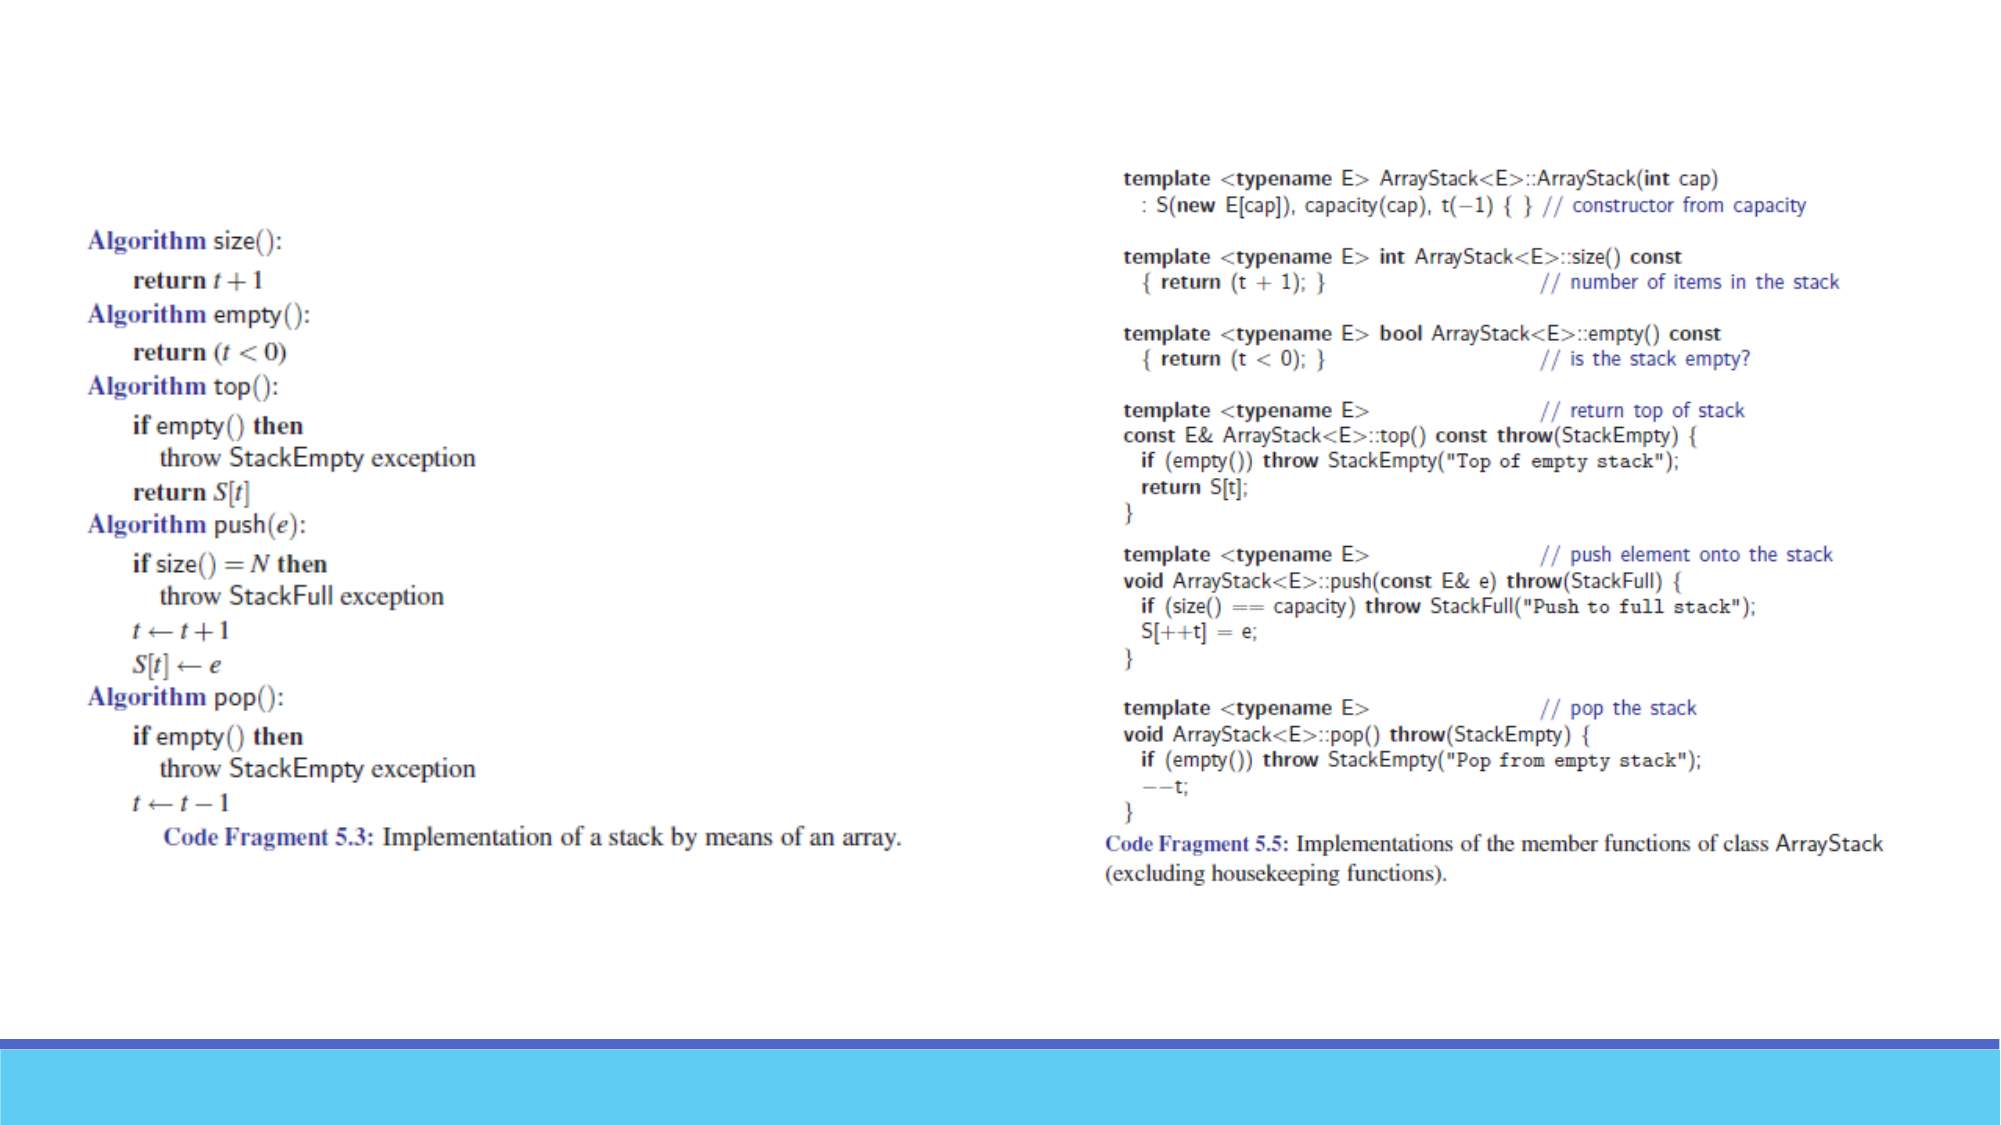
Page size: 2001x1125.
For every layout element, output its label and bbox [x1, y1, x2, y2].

picture [82, 219, 931, 863]
picture [1093, 156, 1900, 900]
